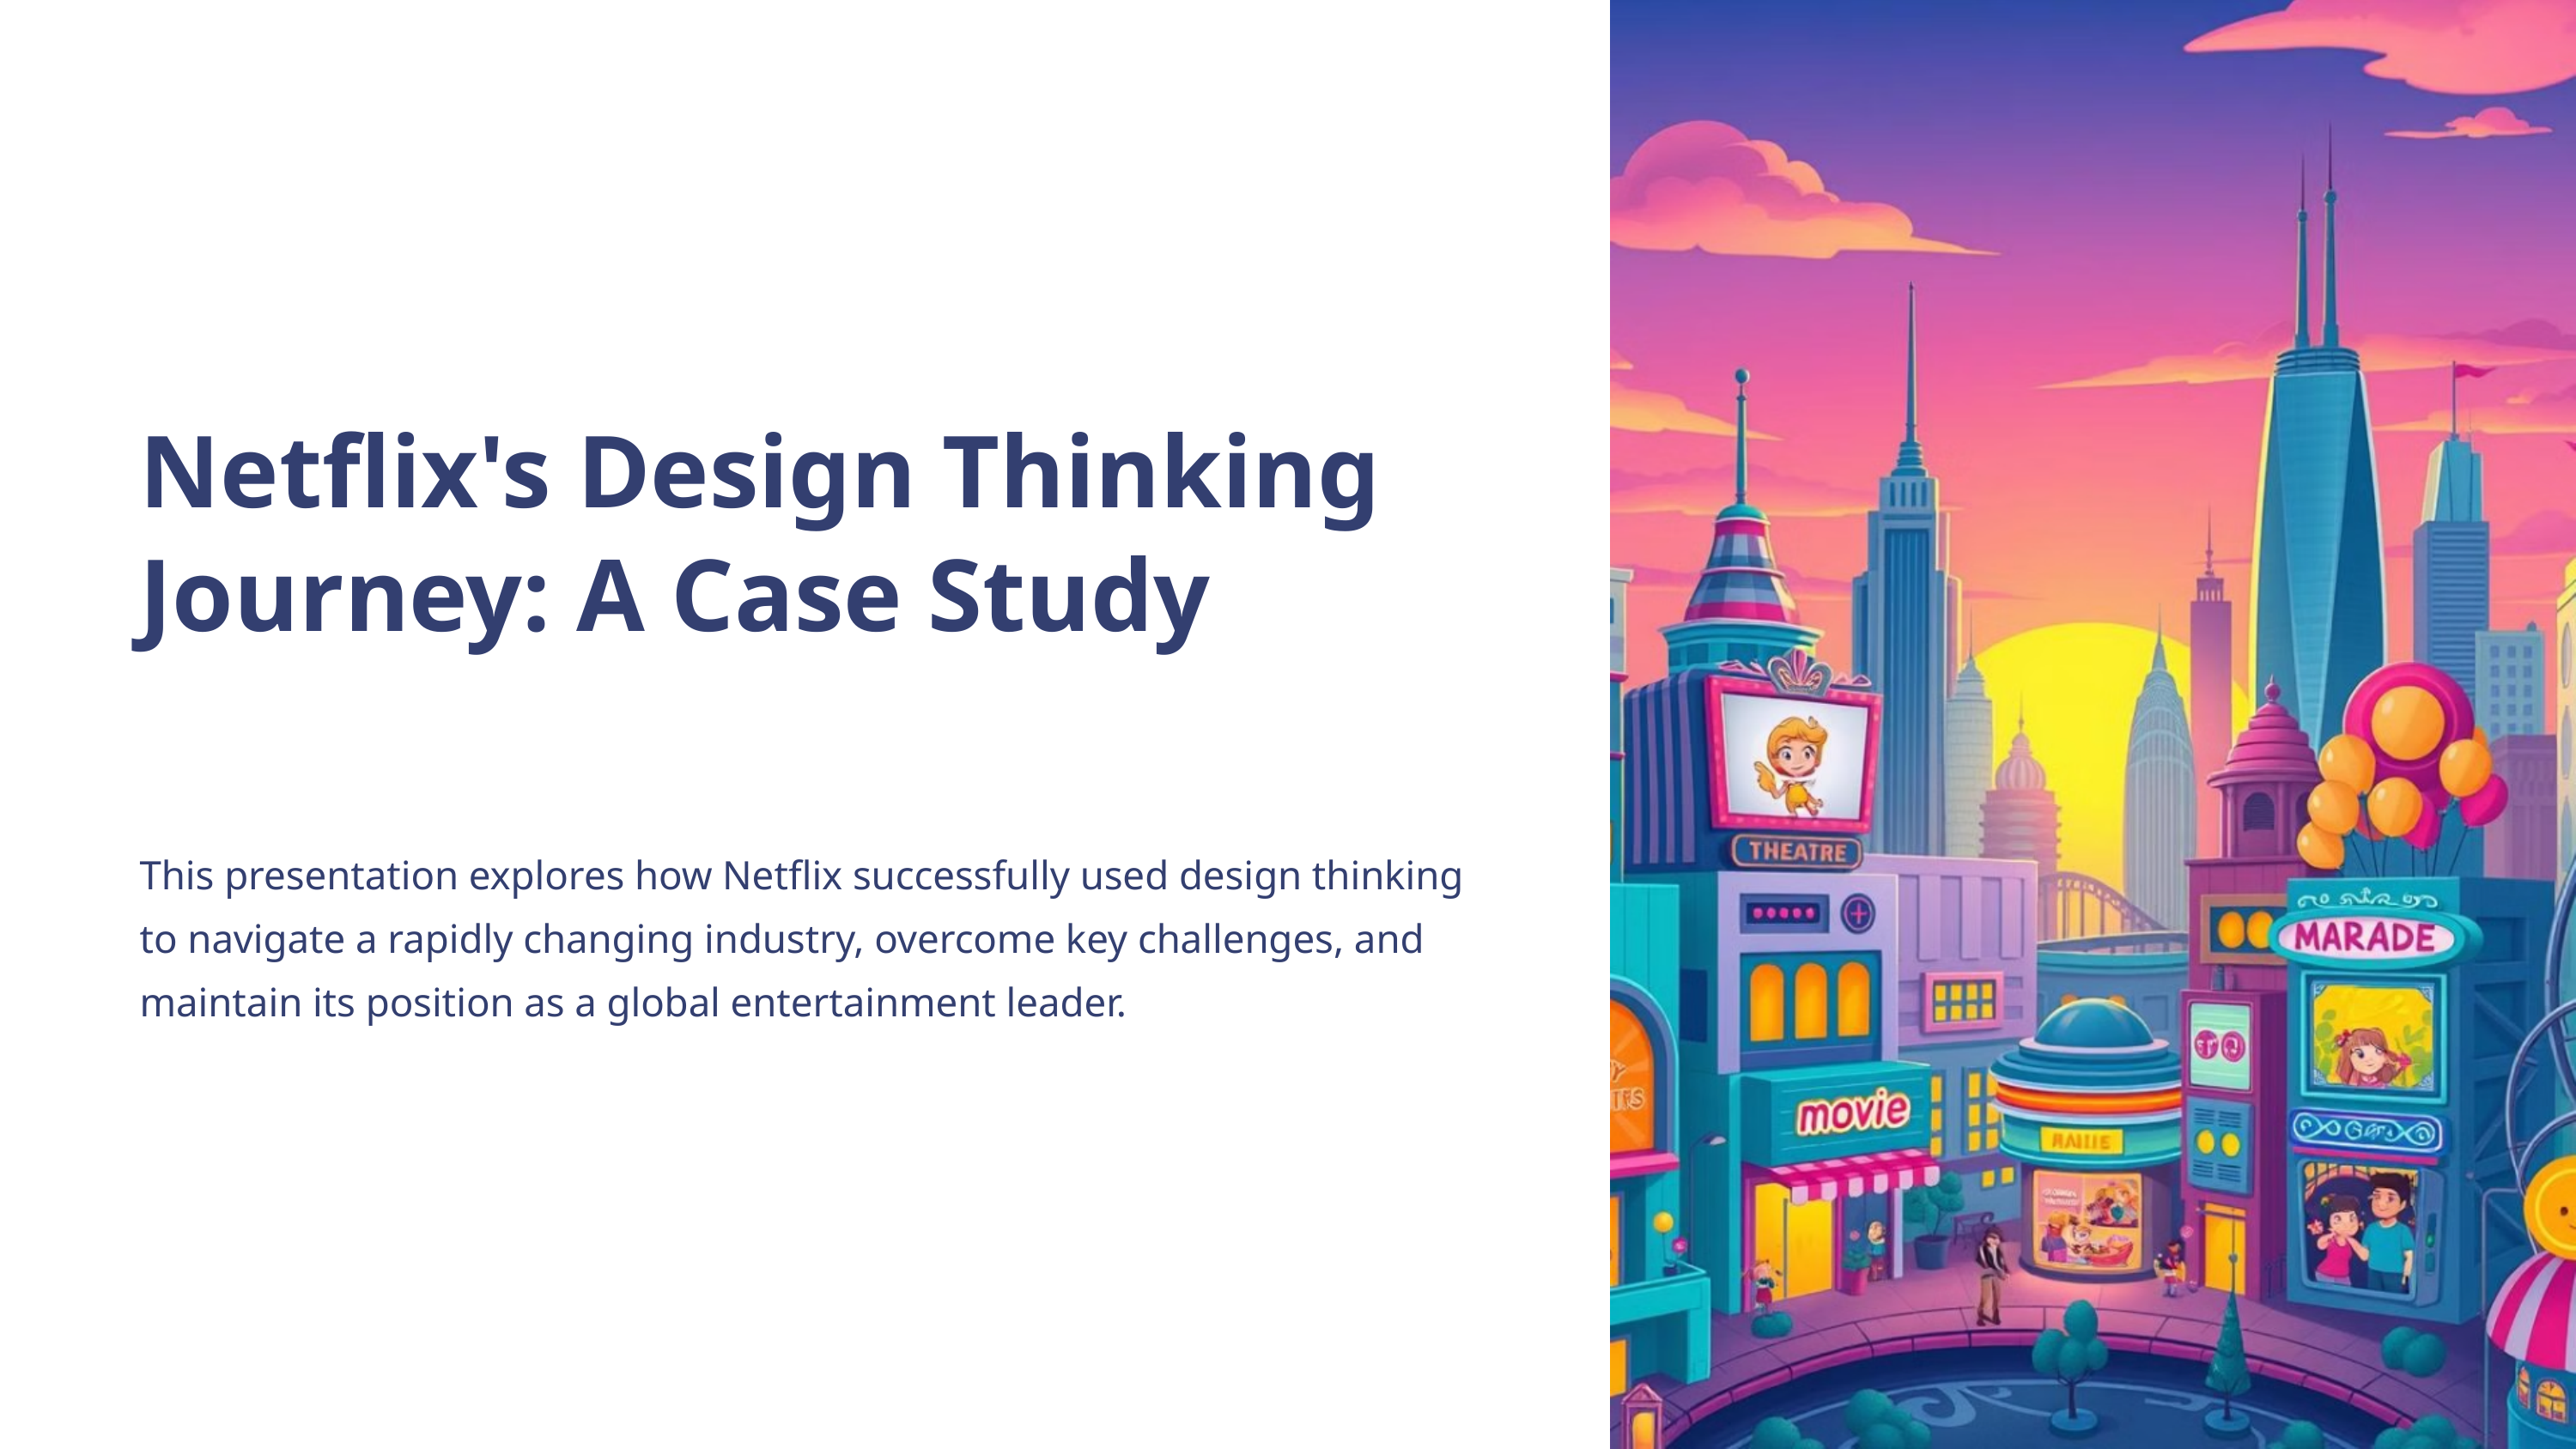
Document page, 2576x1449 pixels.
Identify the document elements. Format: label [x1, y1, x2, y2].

text_box [0, 0, 2576, 1449]
